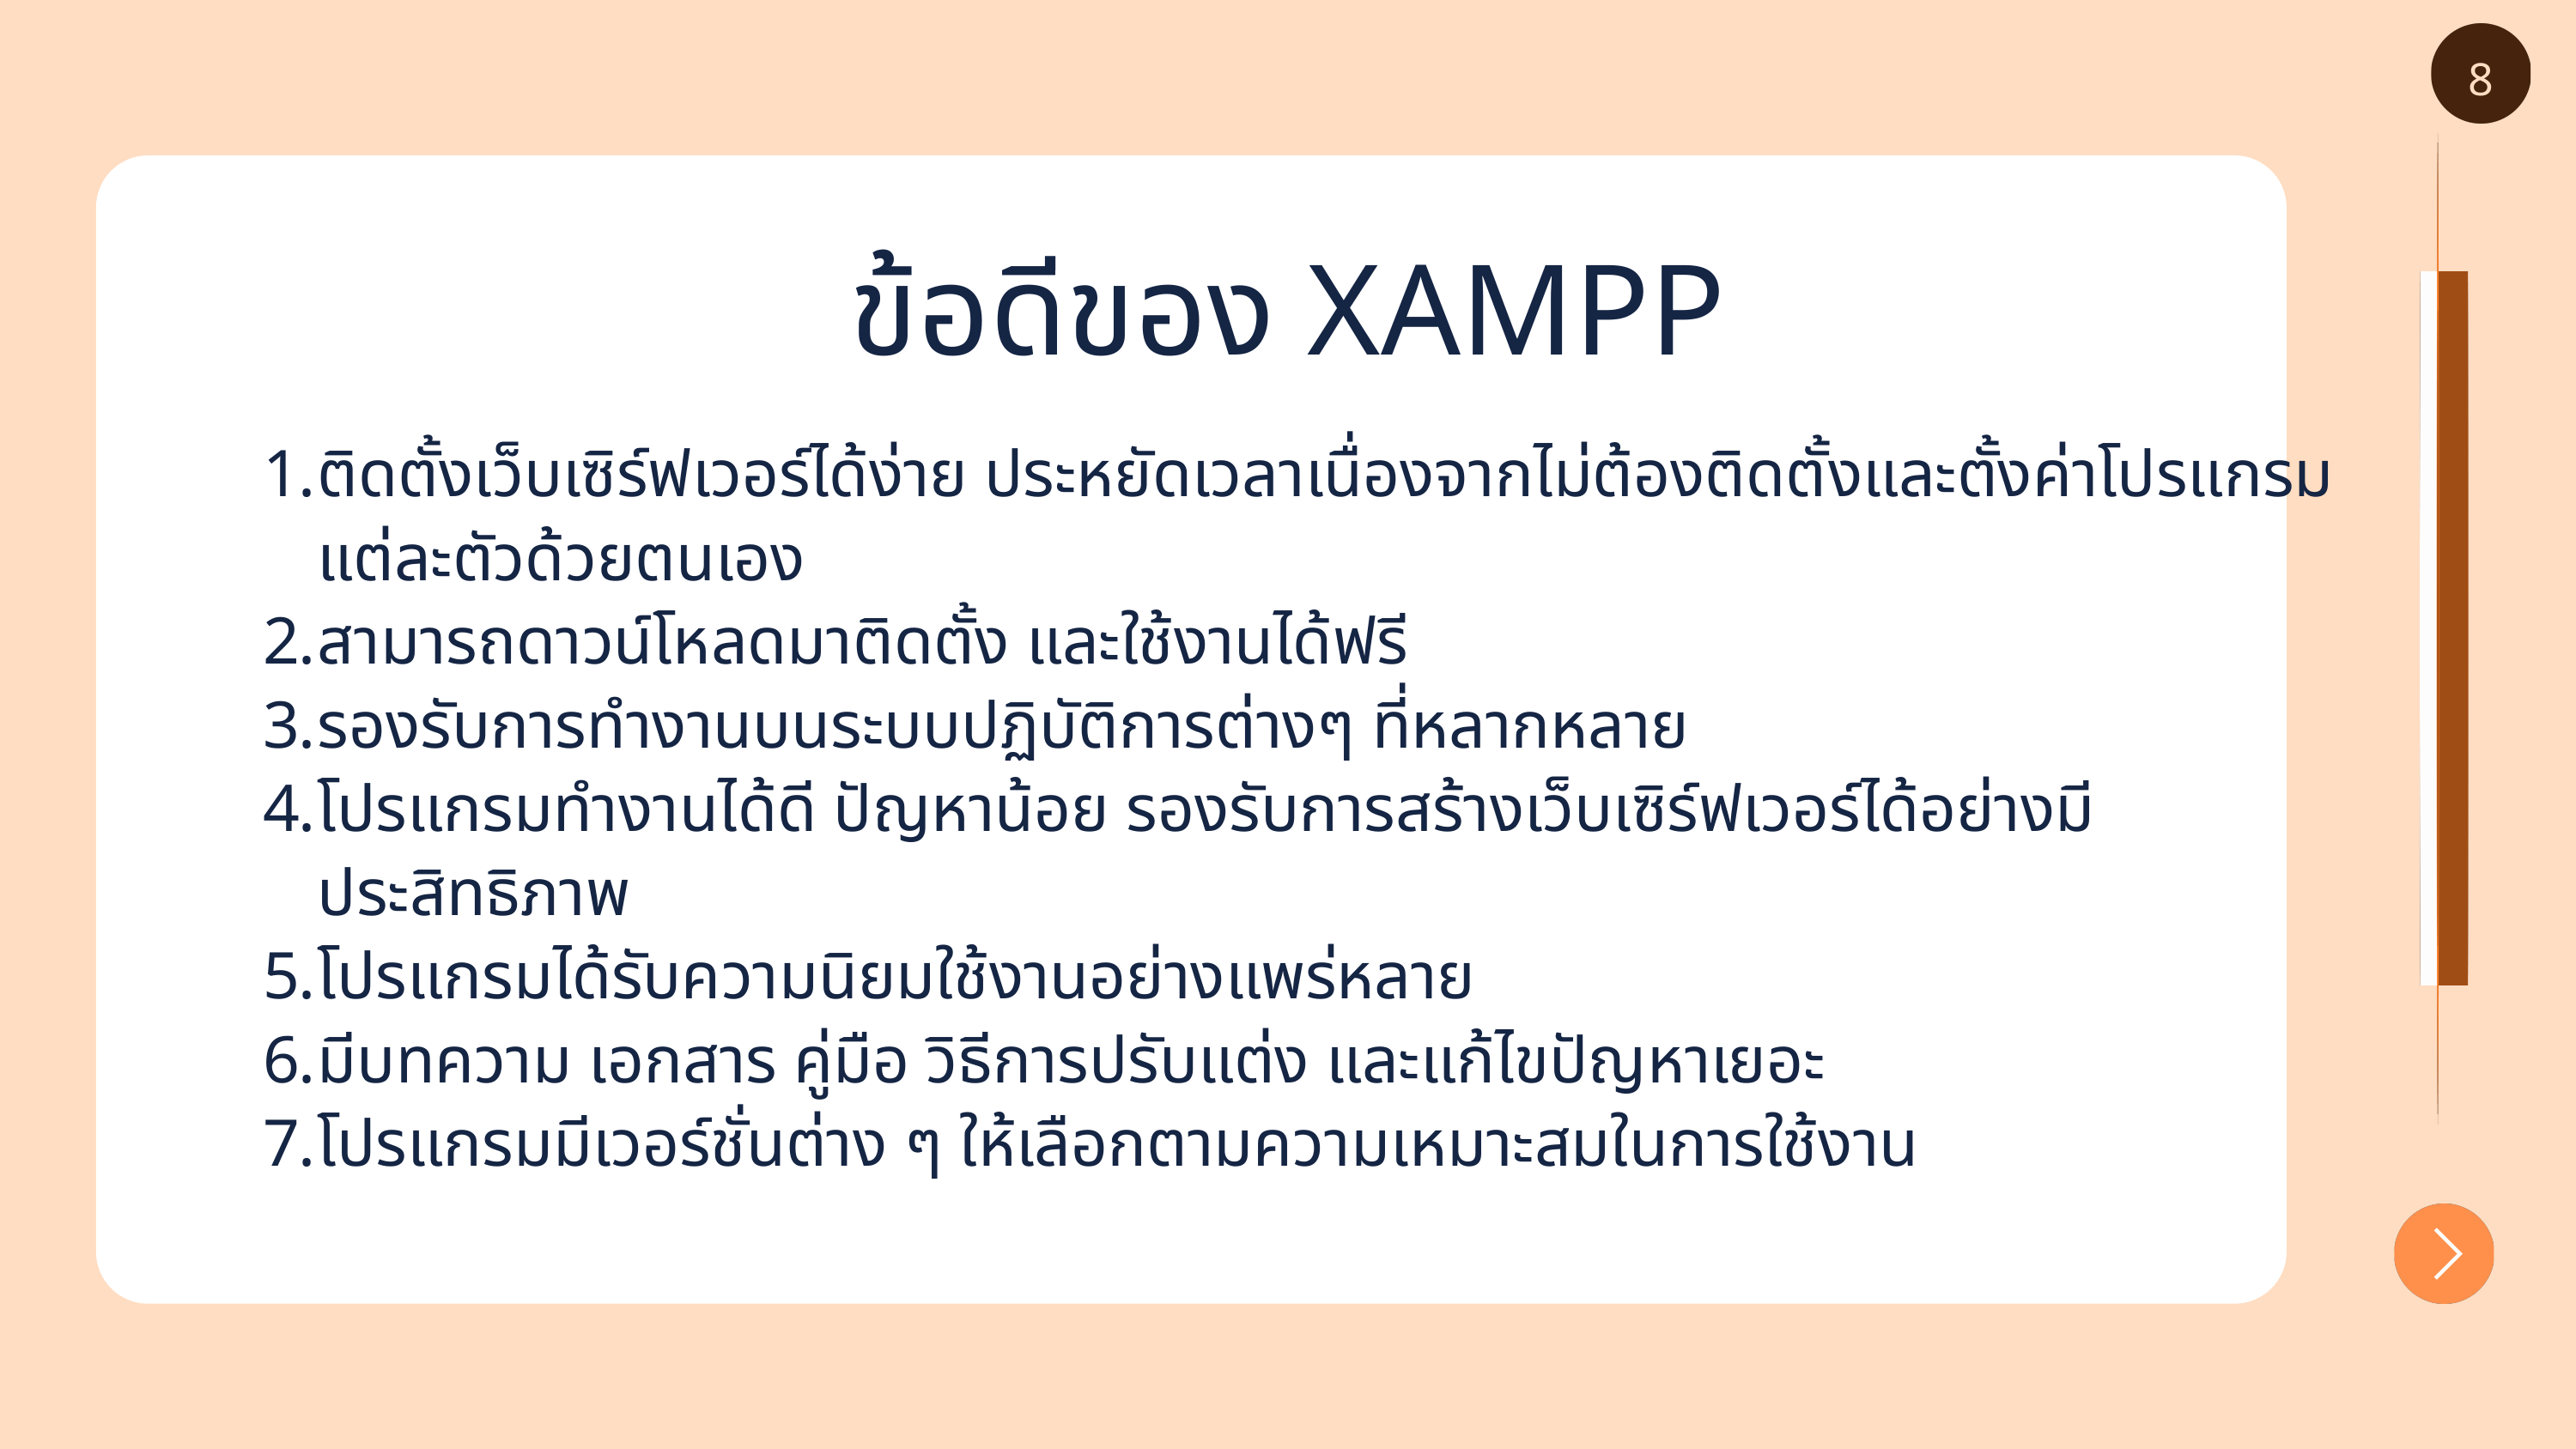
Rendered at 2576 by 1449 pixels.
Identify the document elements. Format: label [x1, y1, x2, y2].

text_box [95, 155, 2287, 1304]
text_box [2420, 133, 2469, 1125]
text_box [2394, 1203, 2494, 1304]
text_box [208, 229, 2368, 1275]
text_box [2431, 23, 2531, 124]
